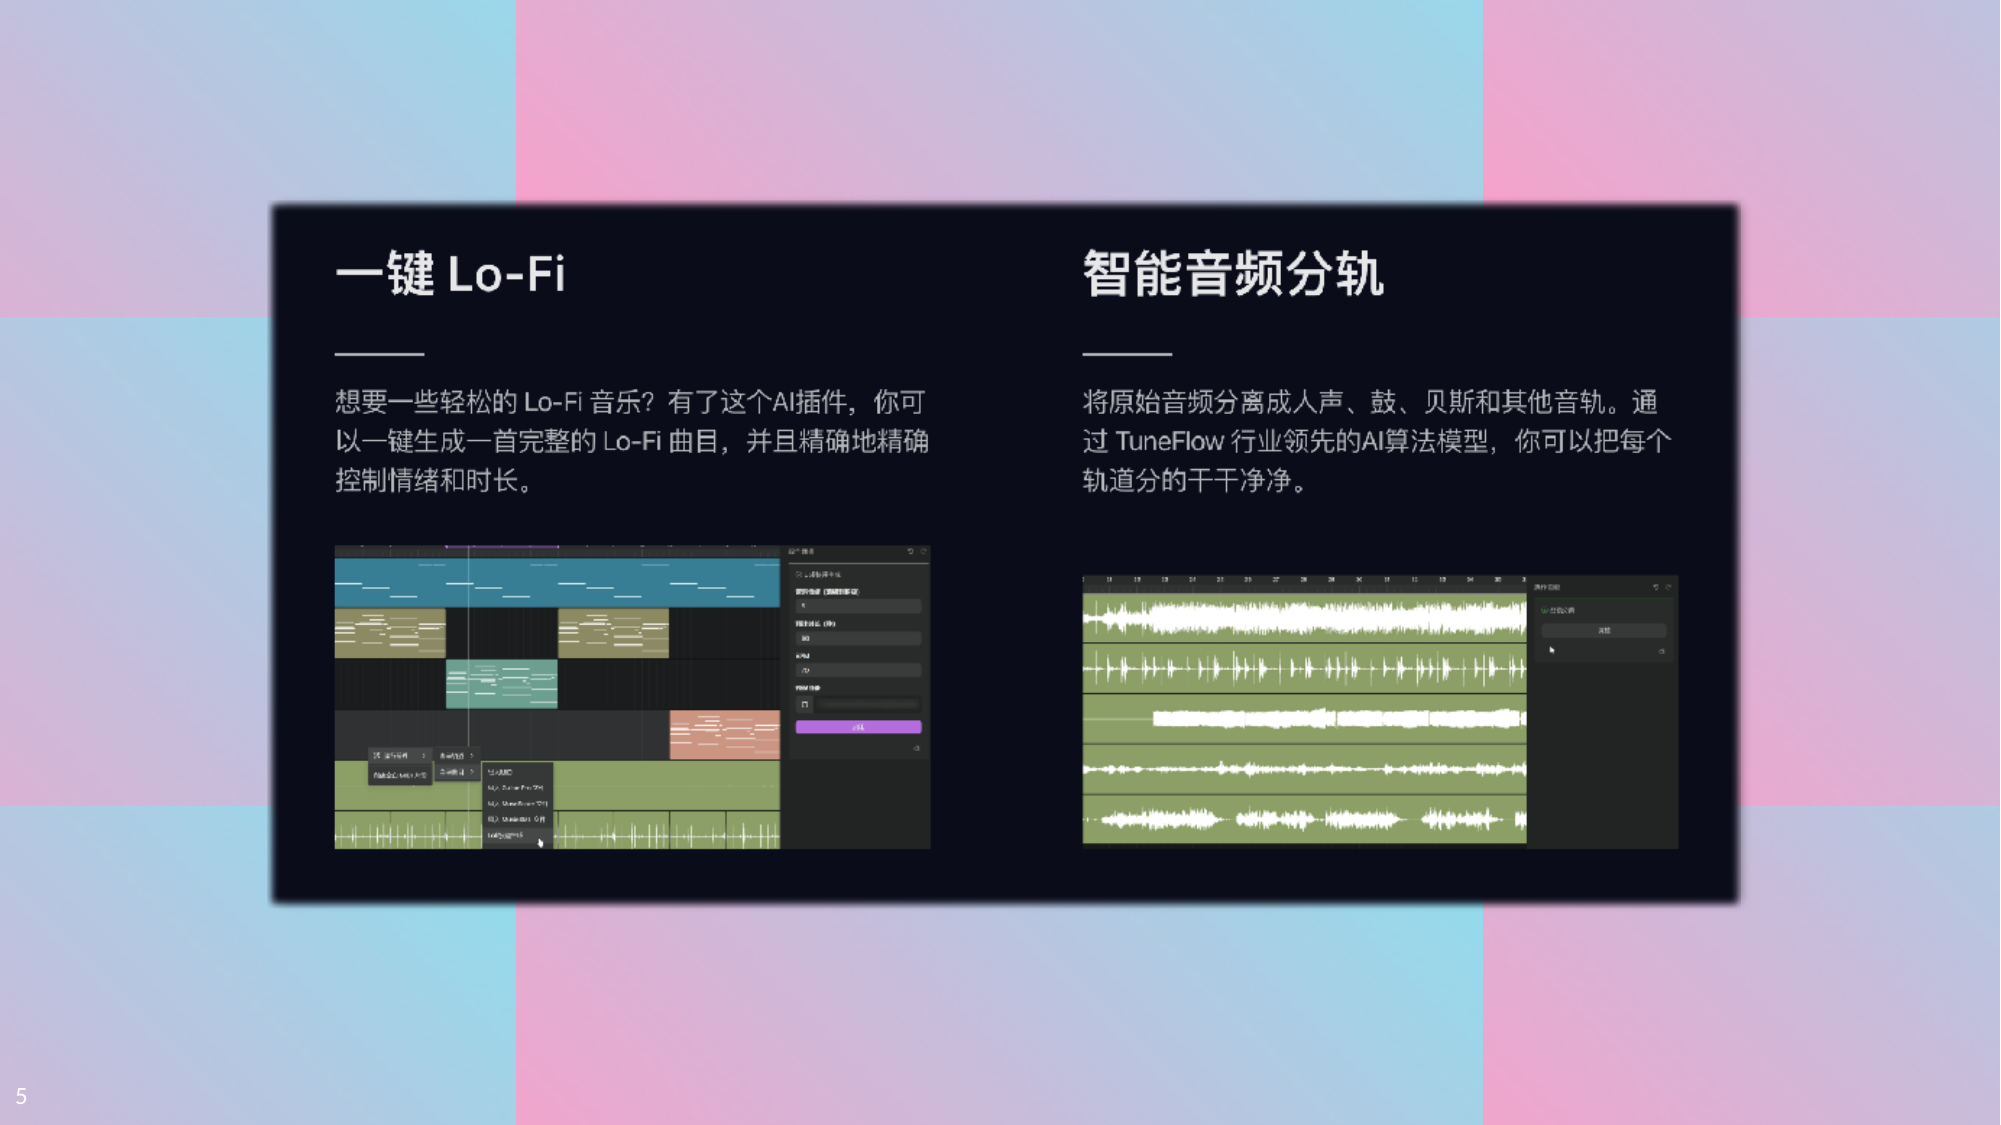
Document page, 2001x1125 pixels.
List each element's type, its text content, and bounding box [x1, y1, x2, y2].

slide_number 5 [0, 1065, 450, 1125]
picture [267, 200, 1741, 910]
